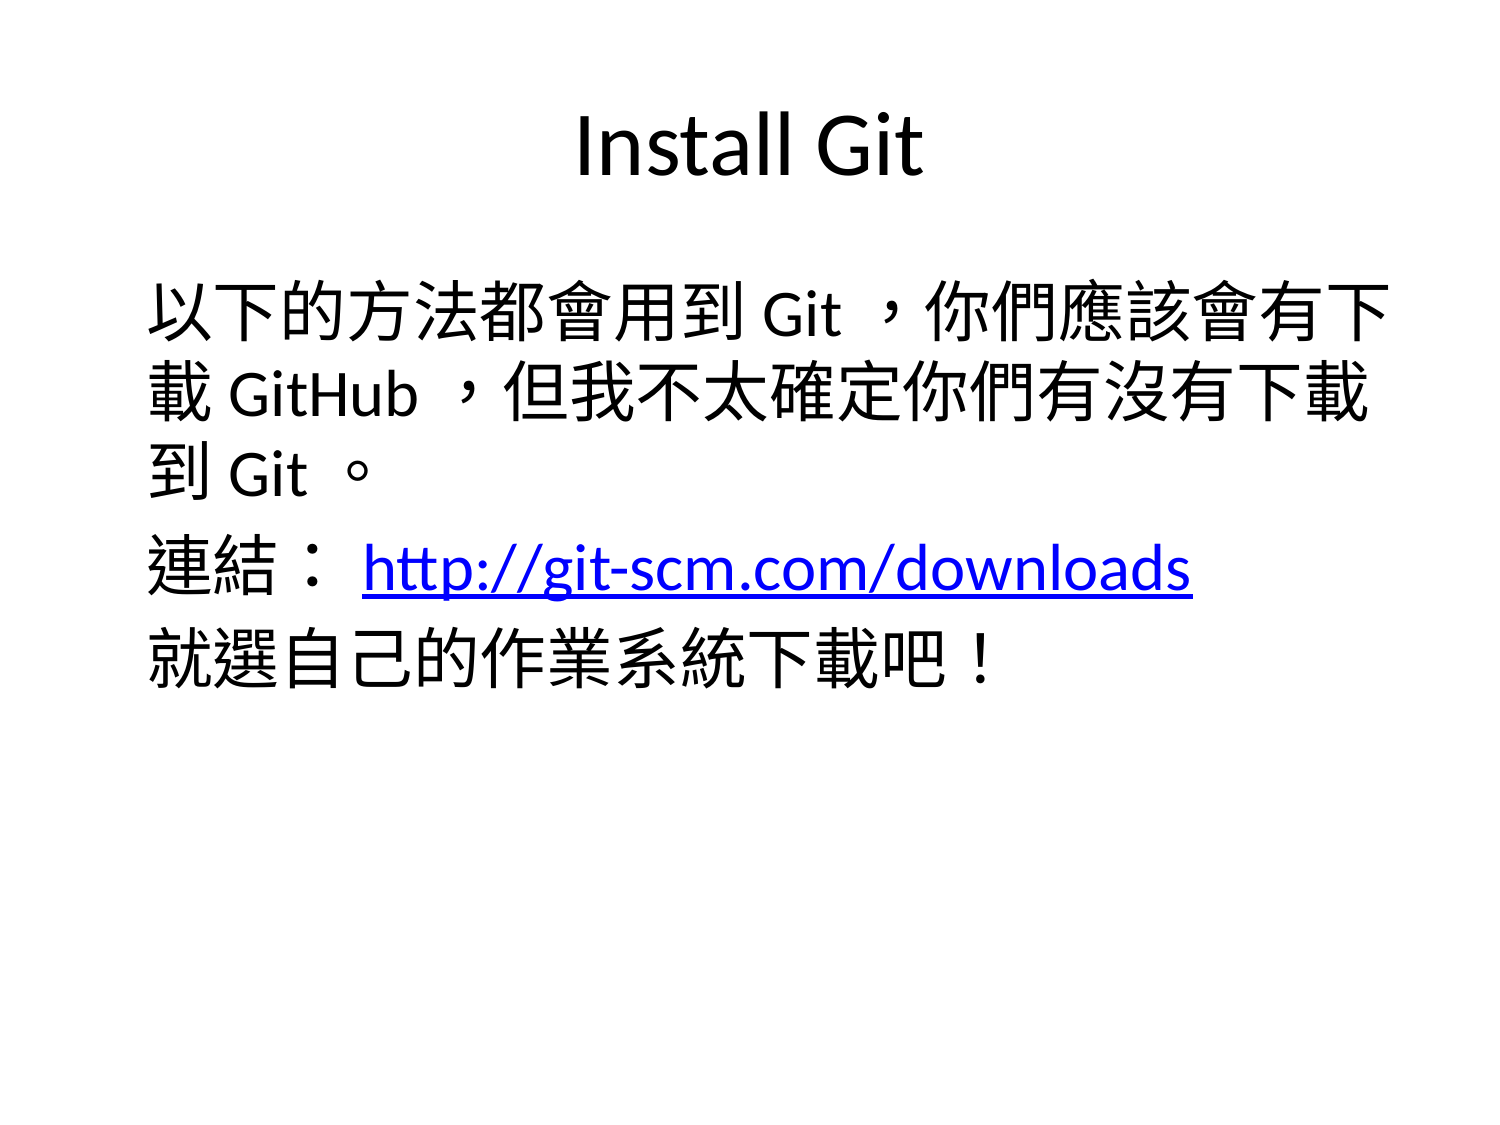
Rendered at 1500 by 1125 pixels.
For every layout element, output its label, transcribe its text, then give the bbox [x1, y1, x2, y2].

list 以下的方法都會用到Git，你們應該會有下載GitHub，但我不太確定你們有沒有下載到Git。 連結：http://git-scm.com/downloads 就選自己的作業系統下載吧！ [75, 262, 1425, 1005]
title Install Git [75, 45, 1425, 233]
